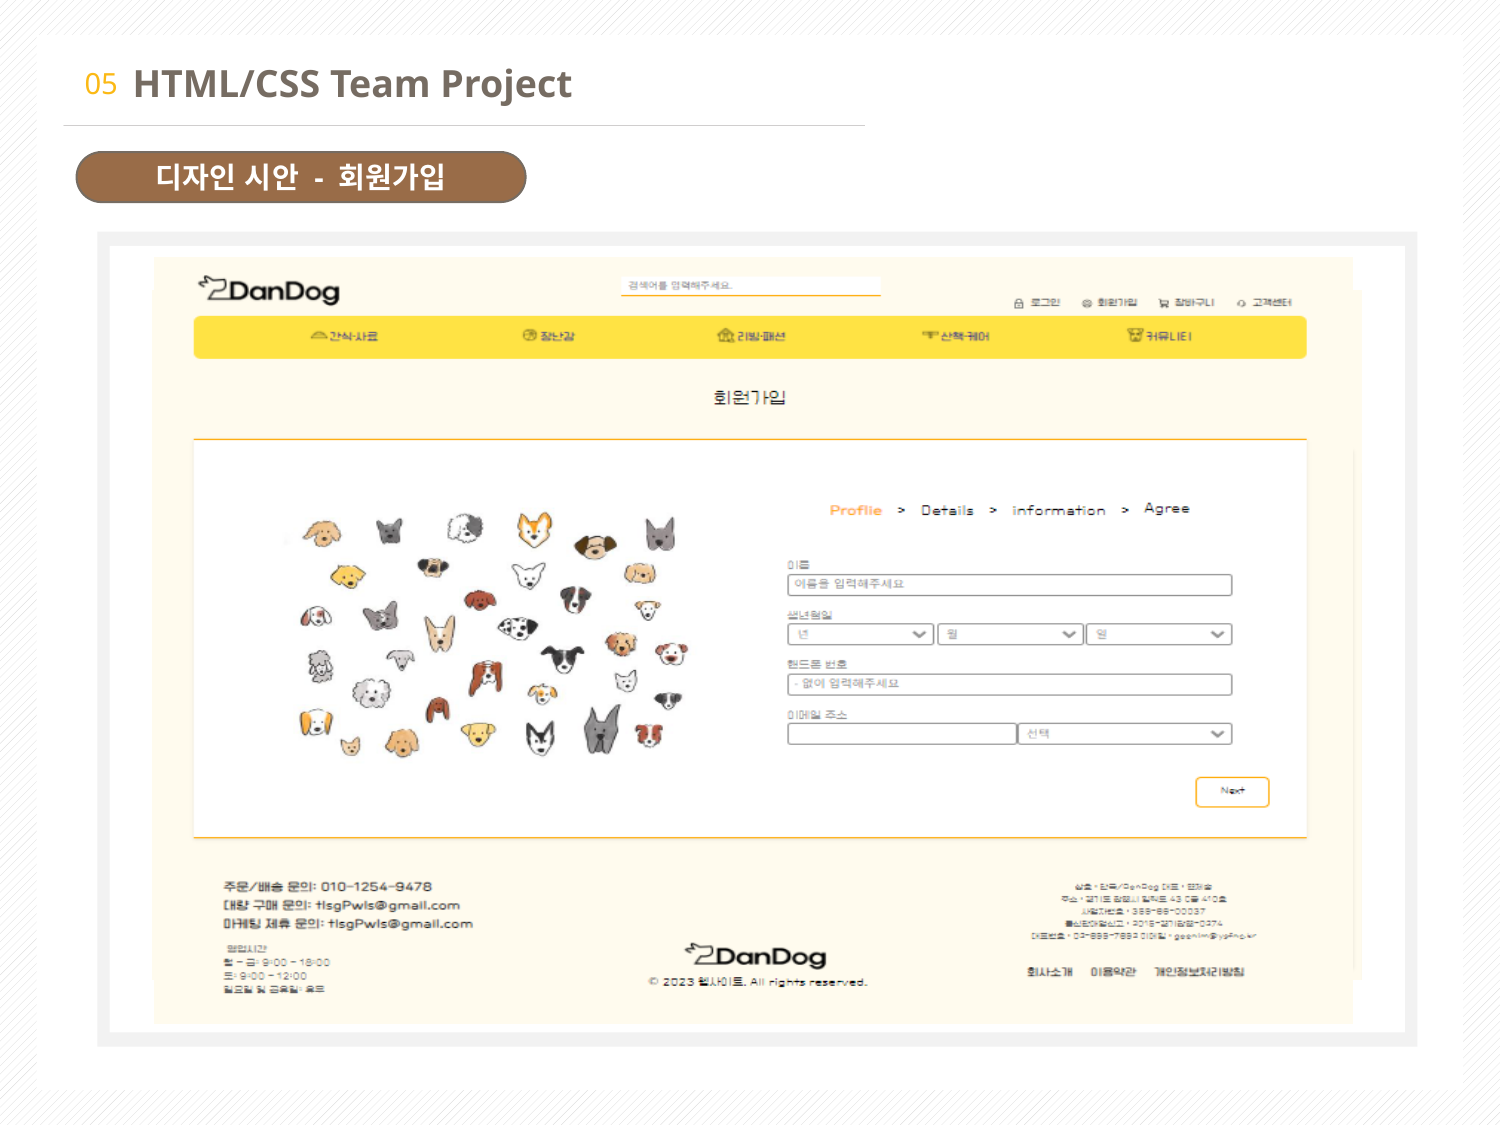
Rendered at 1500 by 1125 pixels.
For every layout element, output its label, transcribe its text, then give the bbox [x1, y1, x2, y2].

text_box 디자인 시안 - 회원가입 [75, 151, 527, 204]
list HTML/CSS Team Project [132, 62, 758, 108]
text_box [97, 231, 1418, 1047]
list 05 [72, 63, 131, 107]
picture [152, 257, 1362, 1024]
